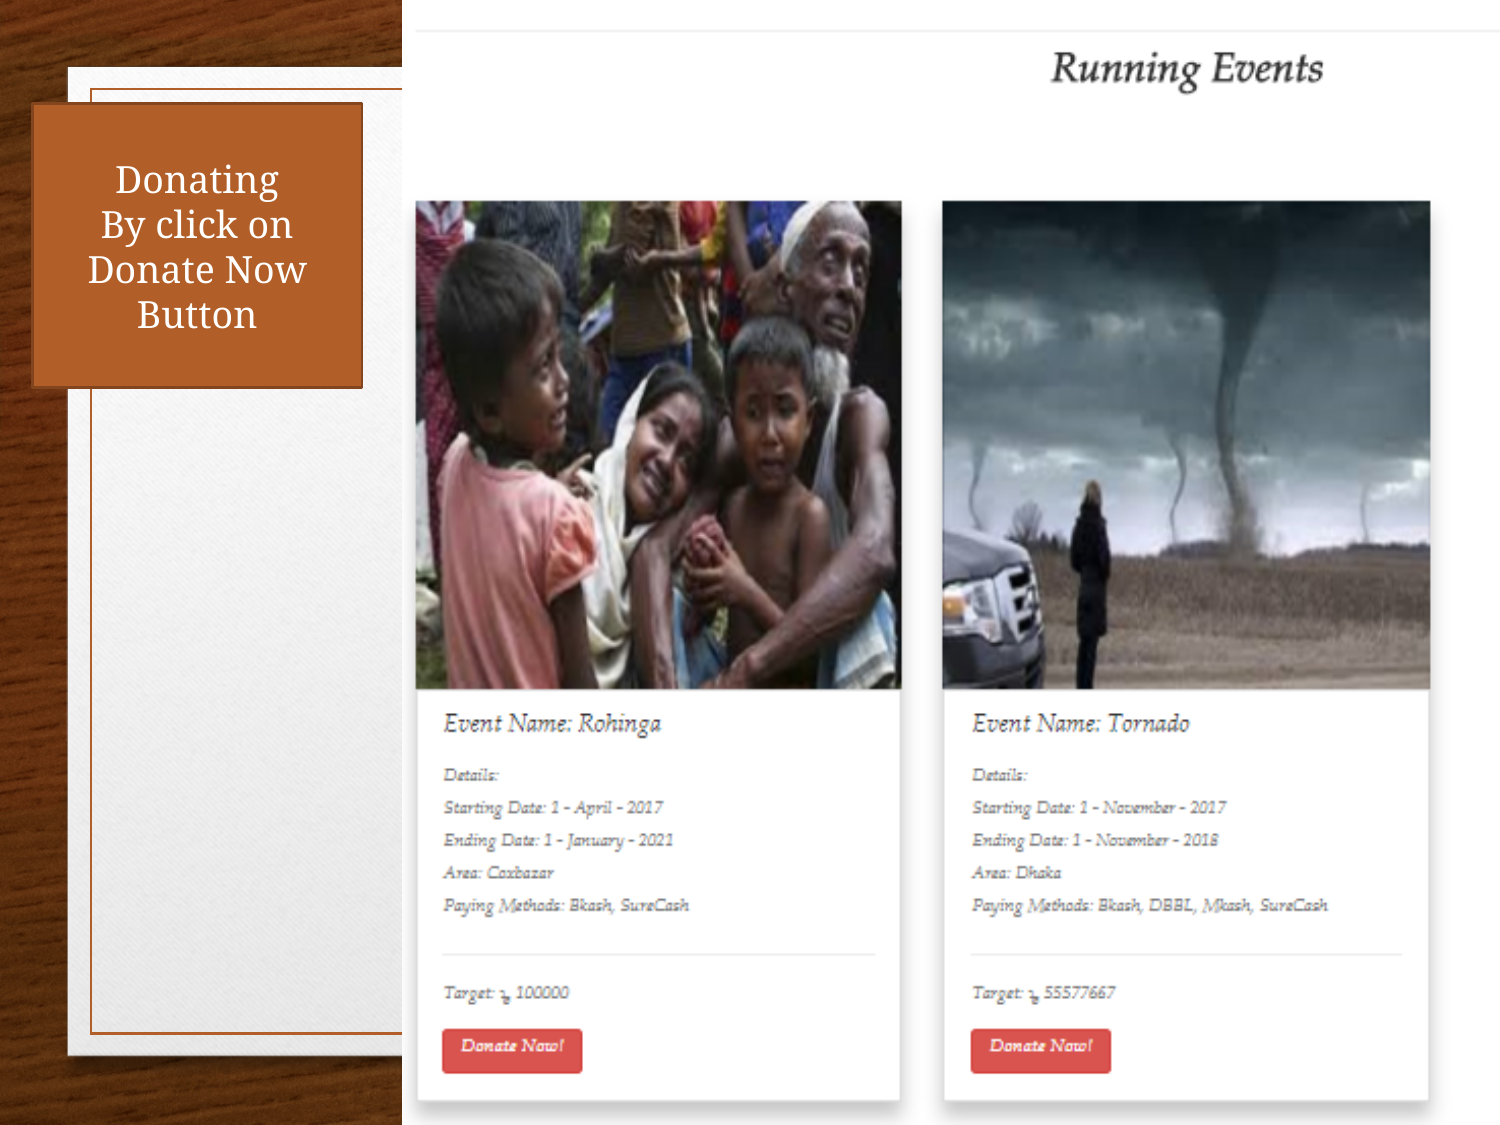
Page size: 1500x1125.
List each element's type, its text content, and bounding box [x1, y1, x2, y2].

picture [0, 0, 1500, 1125]
text_box Donating By click on Donate Now Button [31, 102, 363, 389]
